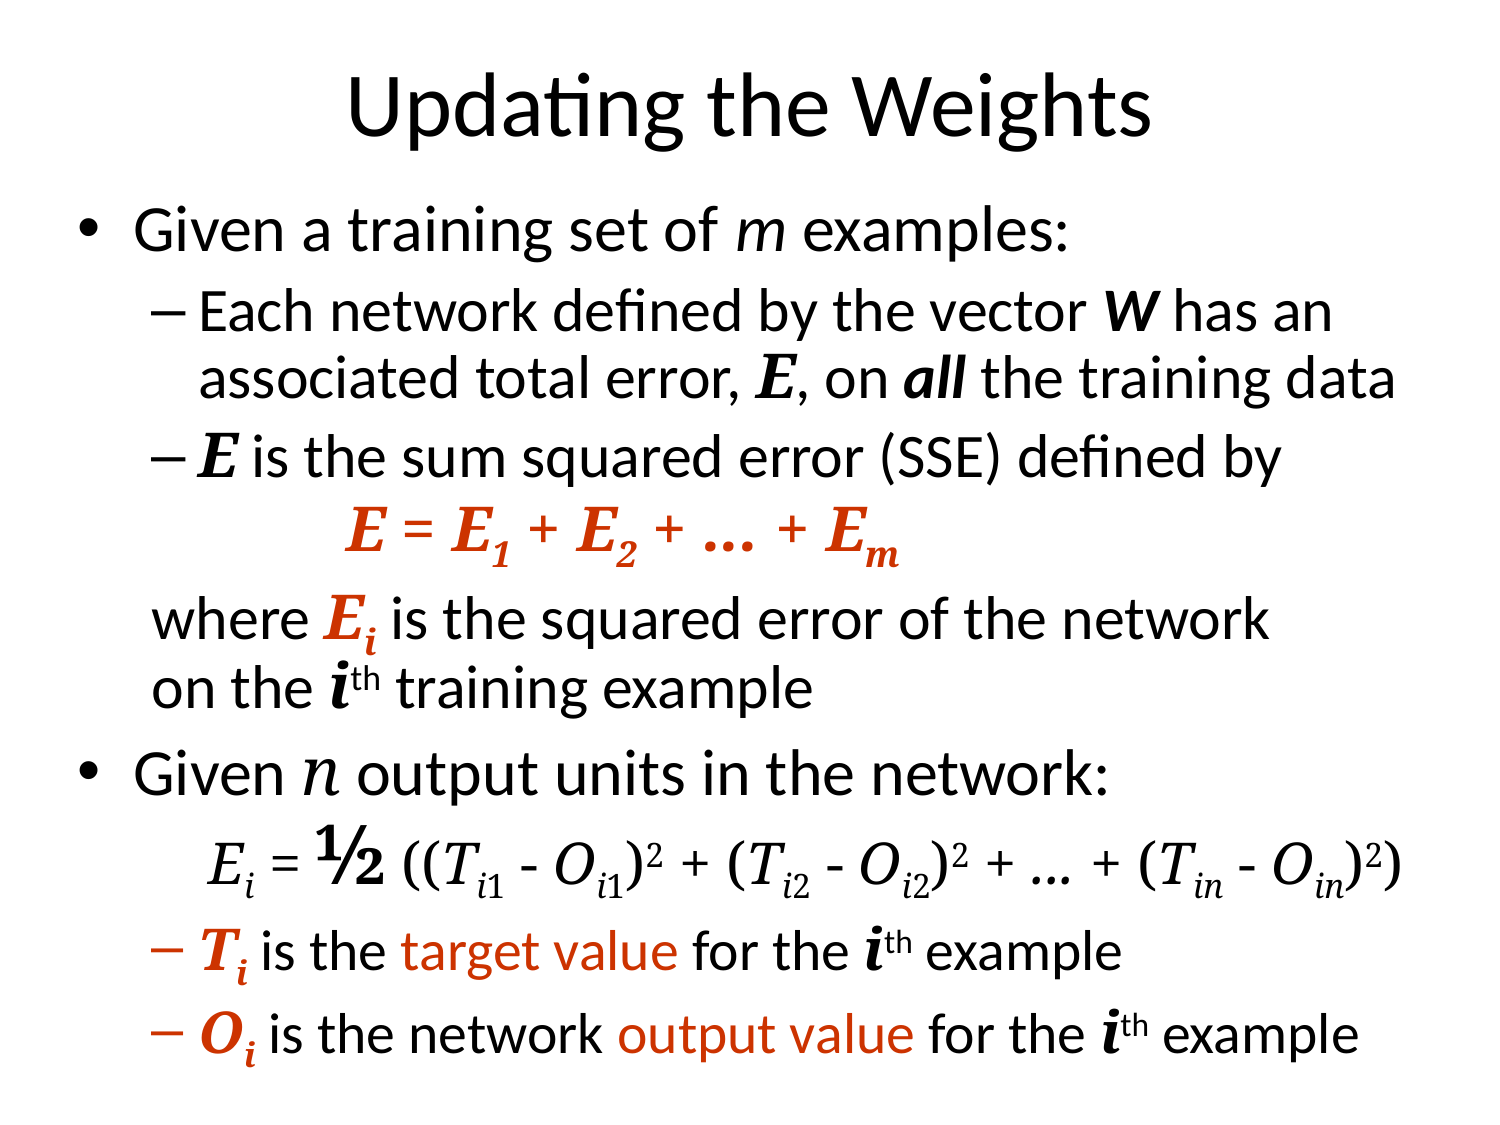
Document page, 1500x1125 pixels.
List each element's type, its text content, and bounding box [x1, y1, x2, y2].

title Updating the Weights [75, 0, 1425, 187]
list Given a training set of m examples: Each network defined by the vector W has an associated total error, E, on all the training data E is the sum squared error (SSE) defined by E = E1 + E2 + ... + Em where Ei is the squared error of the network on the ith training example Given n output units in the network: Ei = ½ ((Ti1 - Oi1)2 + (Ti2 - Oi2)2 + ... + (Tin - Oin)2) Ti is the target value for the ith example Oi is the network output value for the ith example [62, 187, 1488, 1075]
